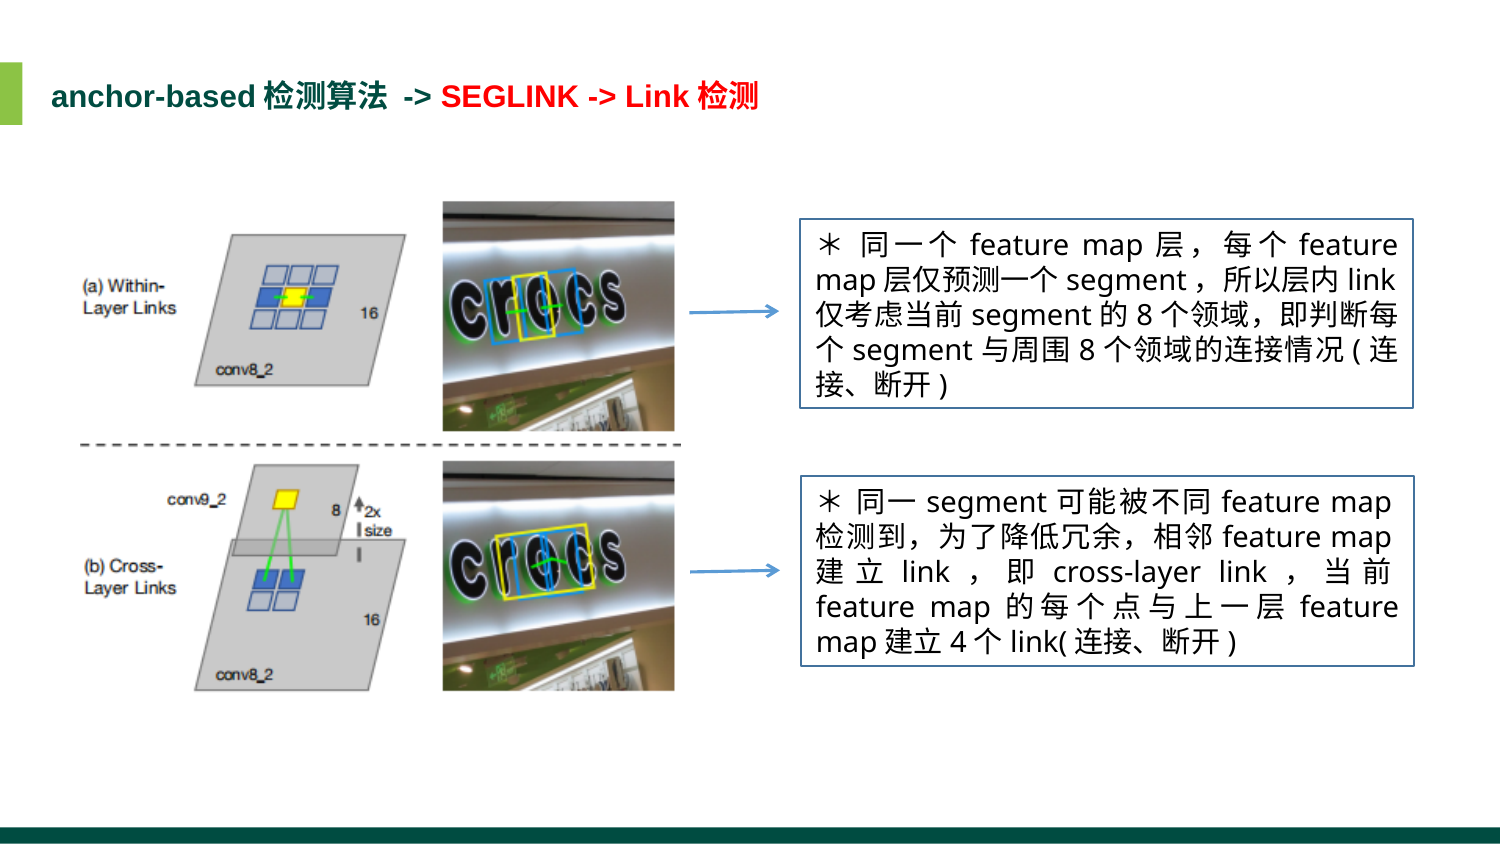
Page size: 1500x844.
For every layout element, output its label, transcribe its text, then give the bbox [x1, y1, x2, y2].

text_box ＊ 同一个feature map层，每个feature map层仅预测一个segment，所以层内link仅考虑当前segment的8个领域，即判断每个segment与周围8个领域的连接情况(连接、断开) [800, 218, 1414, 409]
picture [80, 189, 681, 699]
text_box anchor-based检测算法 -> SEGLINK -> Link检测 [36, 69, 920, 122]
text_box [0, 826, 1500, 844]
text_box [0, 61, 23, 126]
text_box ＊ 同一segment可能被不同feature map检测到，为了降低冗余，相邻feature map建立link，即cross-layer link，当前feature map的每个点与上一层feature map建立4个link(连接、断开) [801, 476, 1415, 666]
